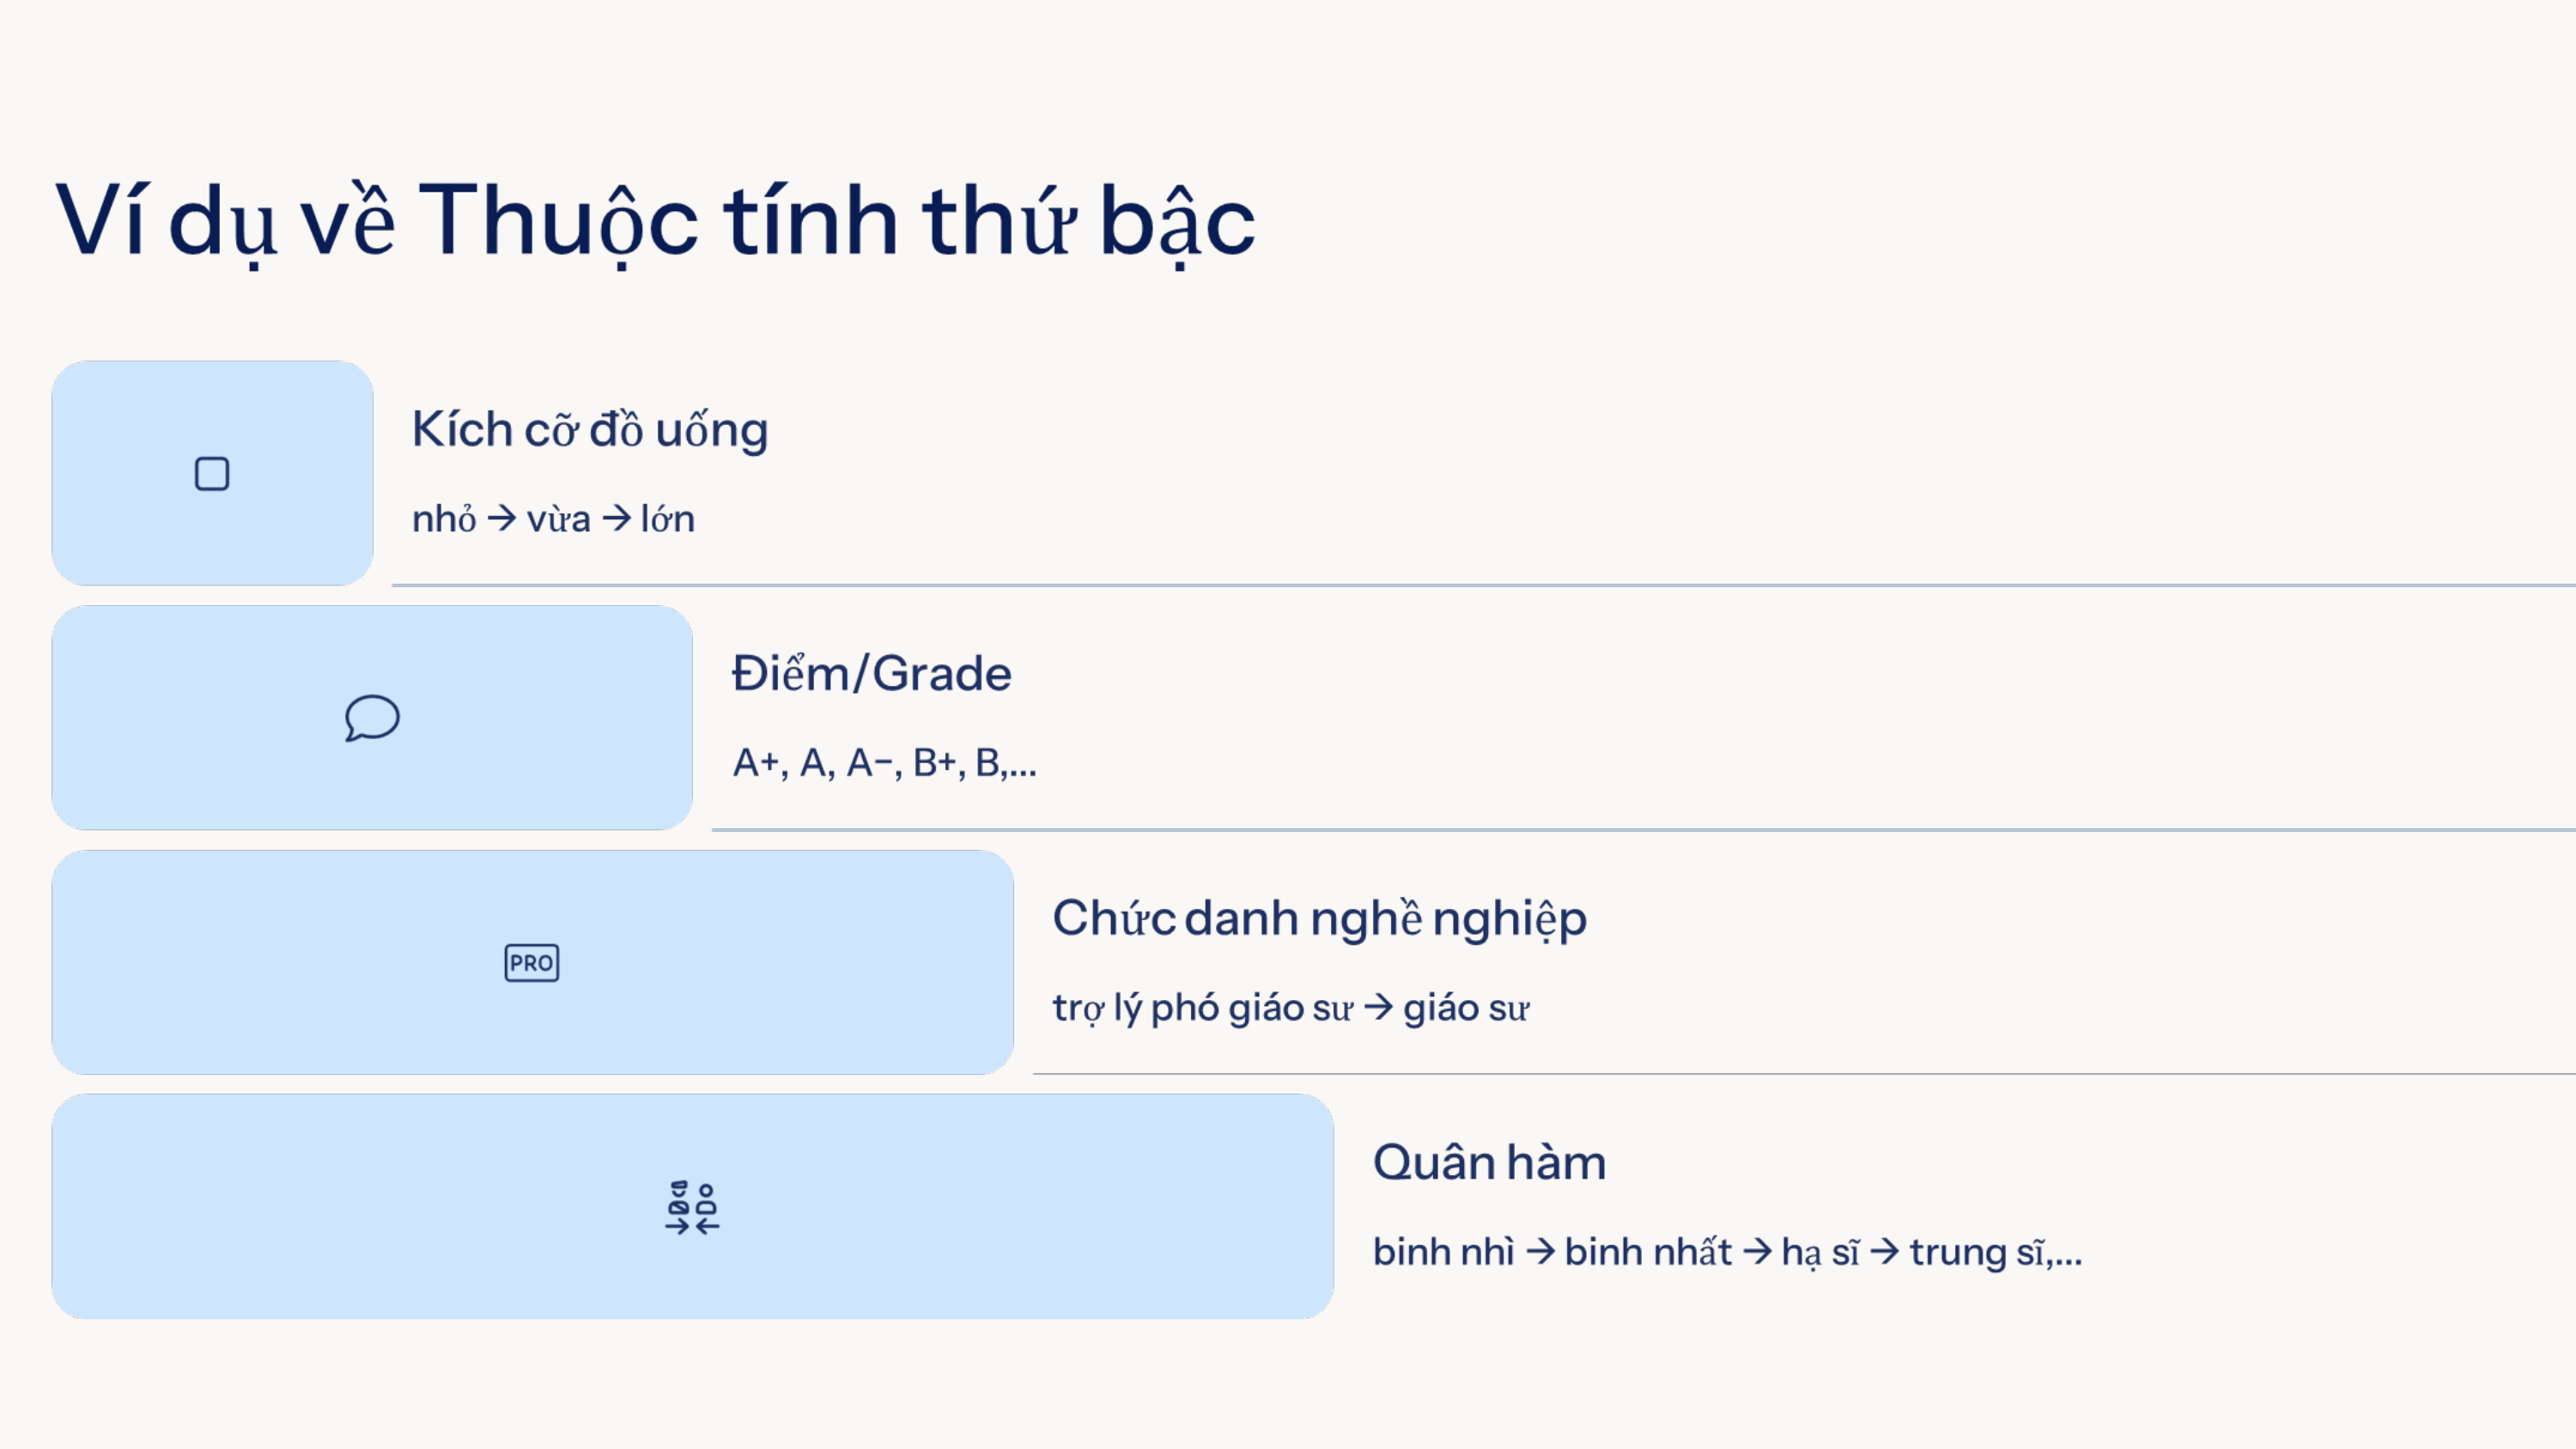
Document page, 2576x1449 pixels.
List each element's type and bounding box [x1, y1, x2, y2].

text_box [14, 129, 2576, 1320]
